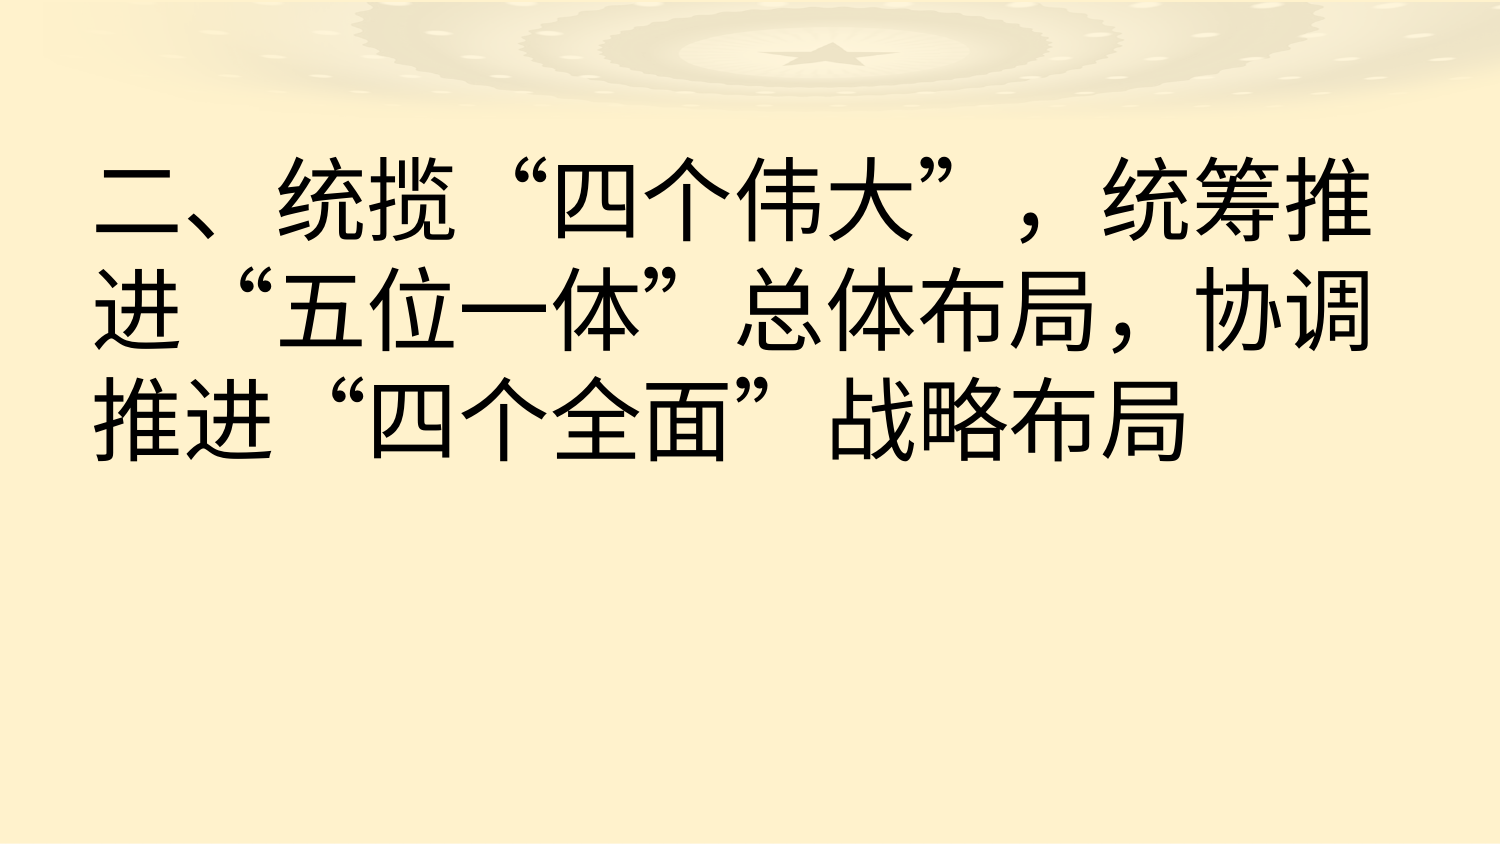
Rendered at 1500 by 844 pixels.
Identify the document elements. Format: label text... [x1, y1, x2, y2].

title 二、统揽“四个伟大”，统筹推进“五位一体”总体布局，协调推进“四个全面”战略布局 [76, 173, 1427, 552]
